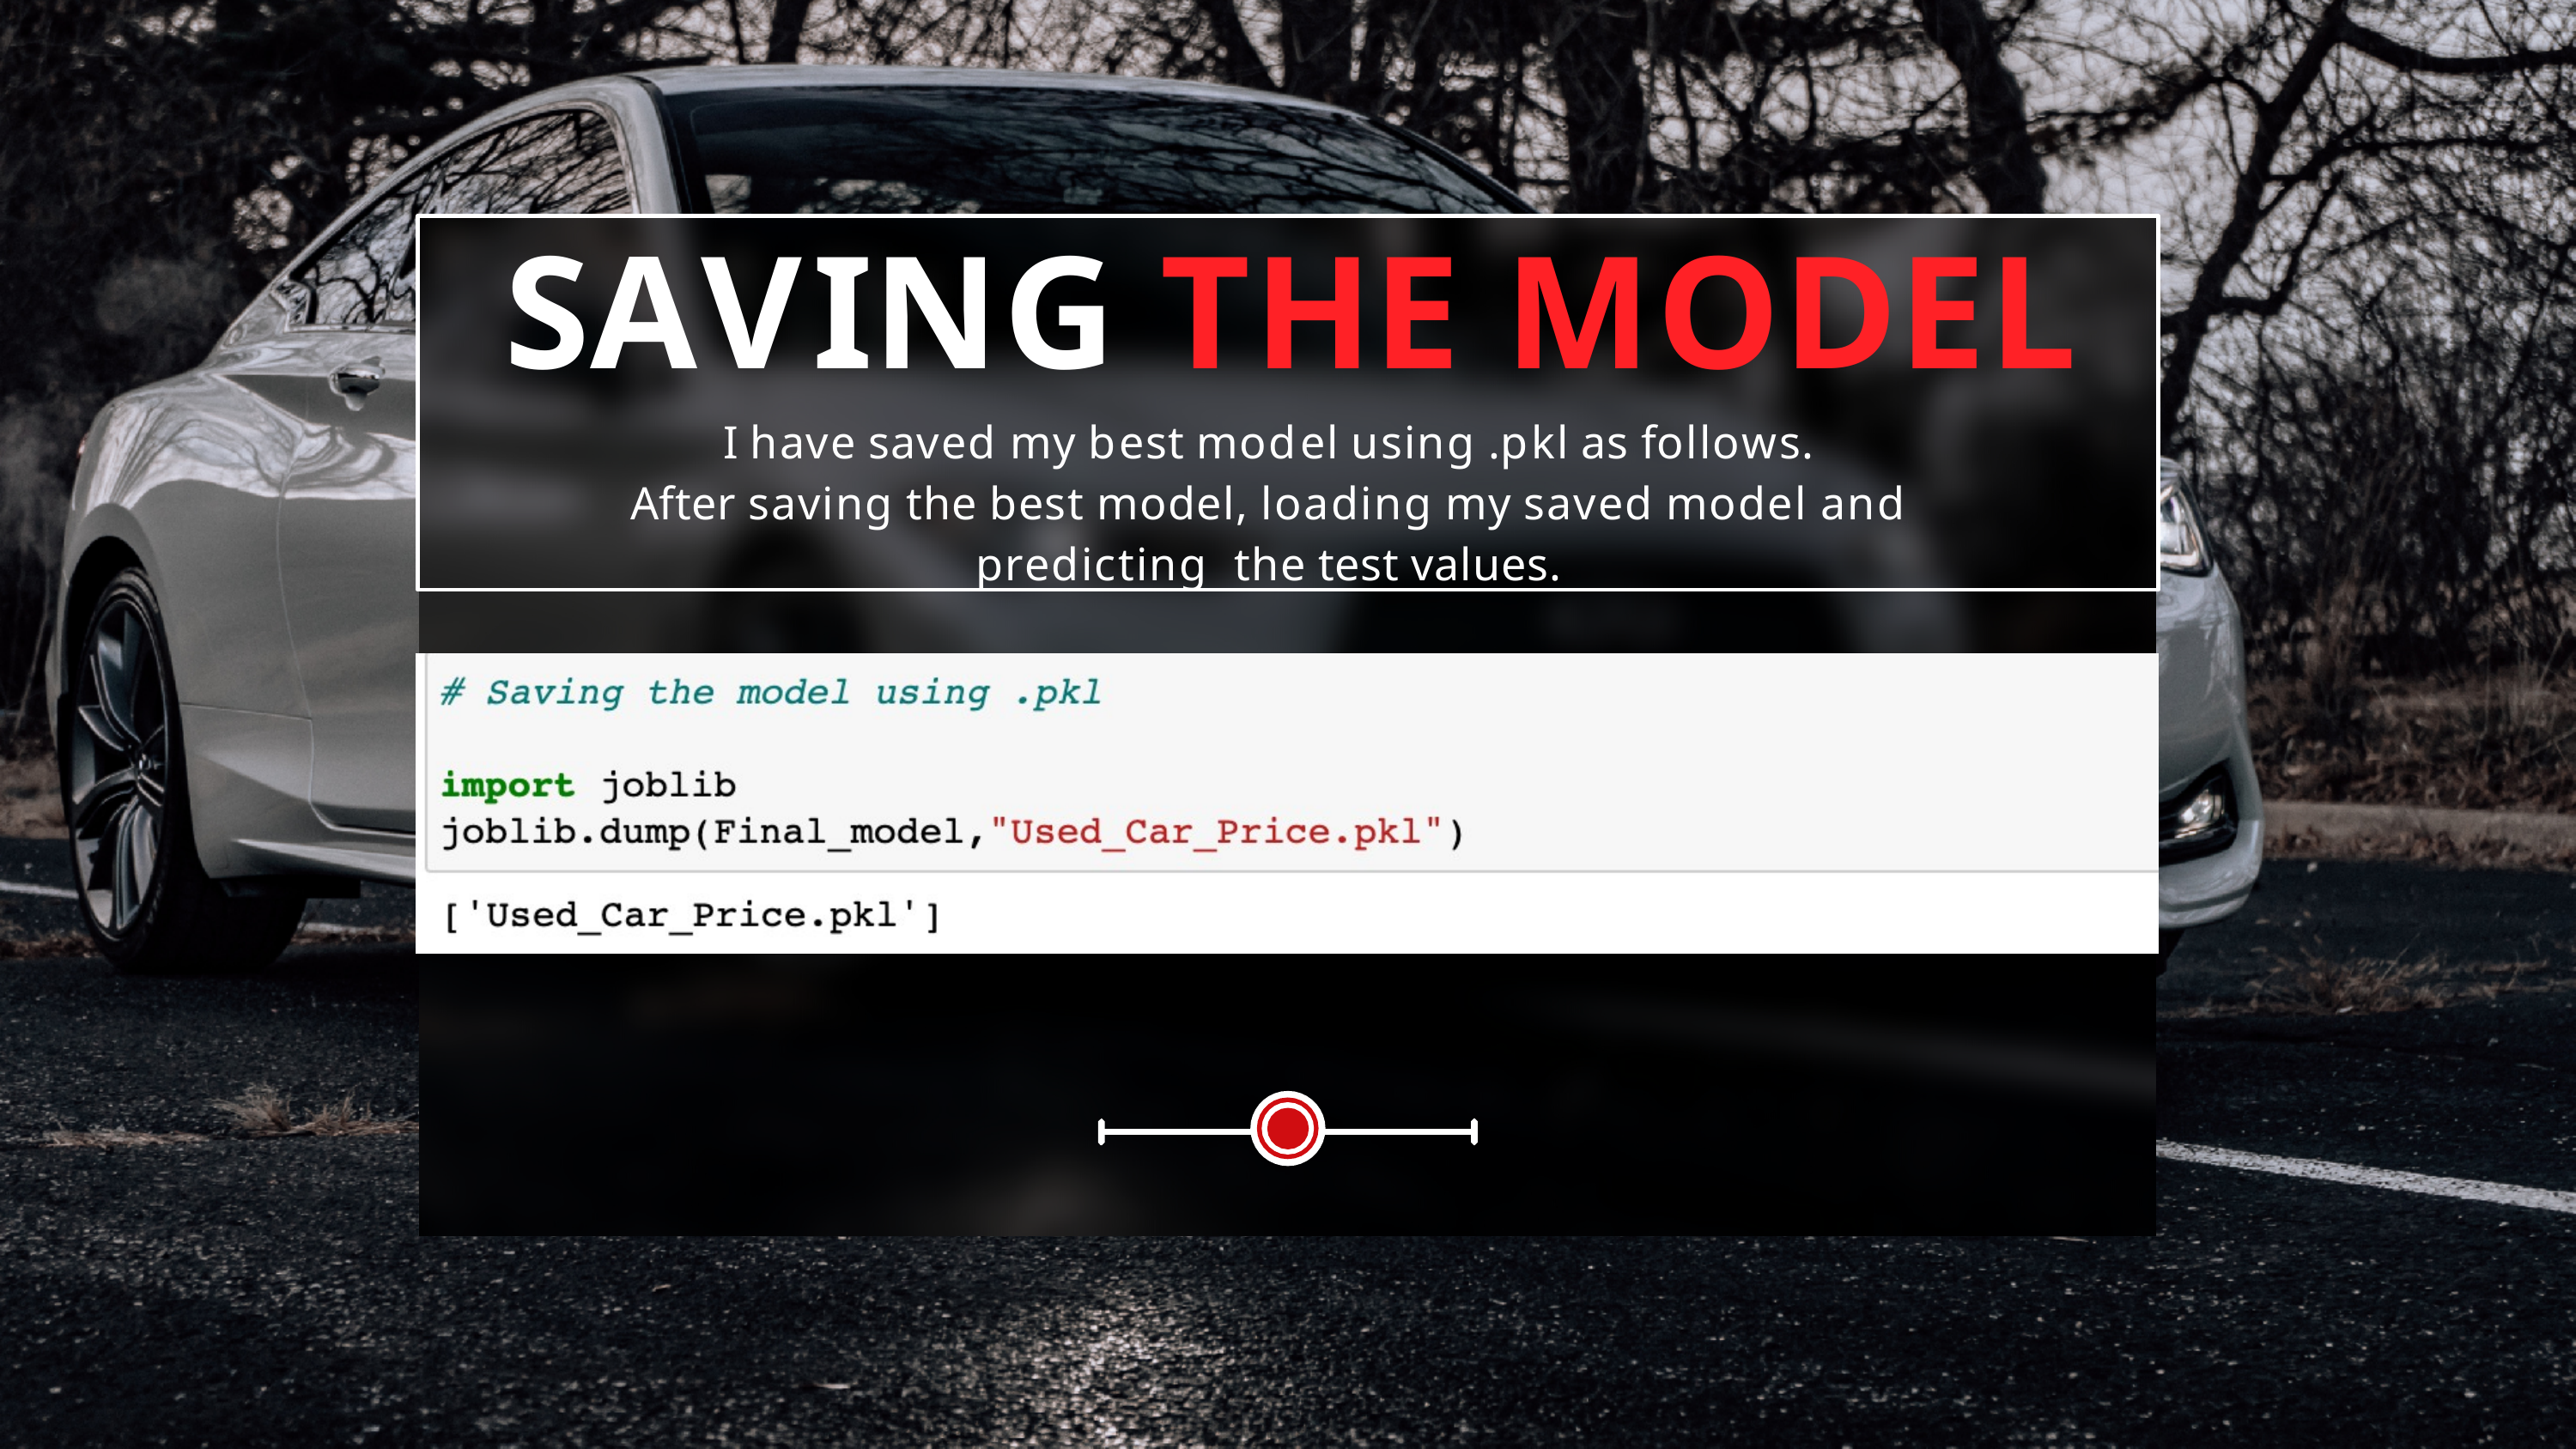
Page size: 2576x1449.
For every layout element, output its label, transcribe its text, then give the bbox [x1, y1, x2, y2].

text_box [1097, 1090, 1479, 1167]
text_box SAVING THE MODEL I have saved my best model using .pkl as follows. After saving the best model, loading my saved model and predicting the test values. [417, 215, 2159, 220]
picture [0, 0, 2576, 1449]
